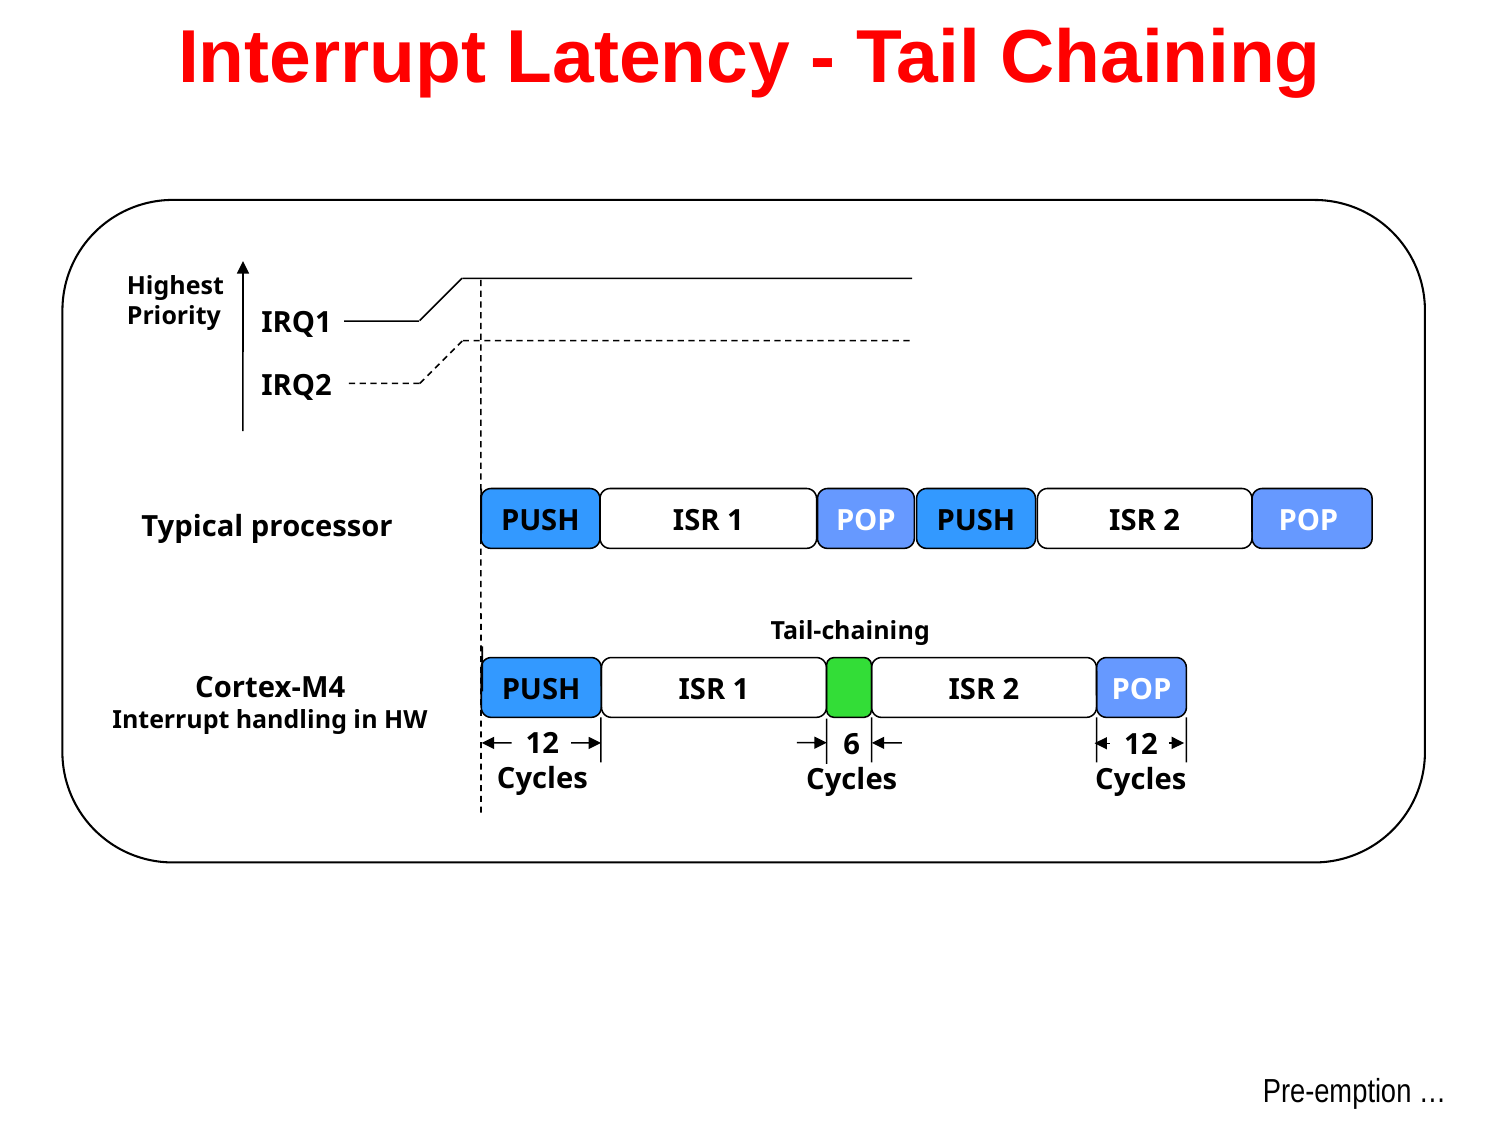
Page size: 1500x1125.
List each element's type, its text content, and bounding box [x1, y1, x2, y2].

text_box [344, 331, 913, 393]
title Interrupt Latency - Tail Chaining [0, 0, 1500, 122]
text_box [343, 269, 913, 330]
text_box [1073, 717, 1209, 805]
text_box [62, 199, 1425, 863]
text_box Pre-emption … [1262, 1076, 1447, 1109]
